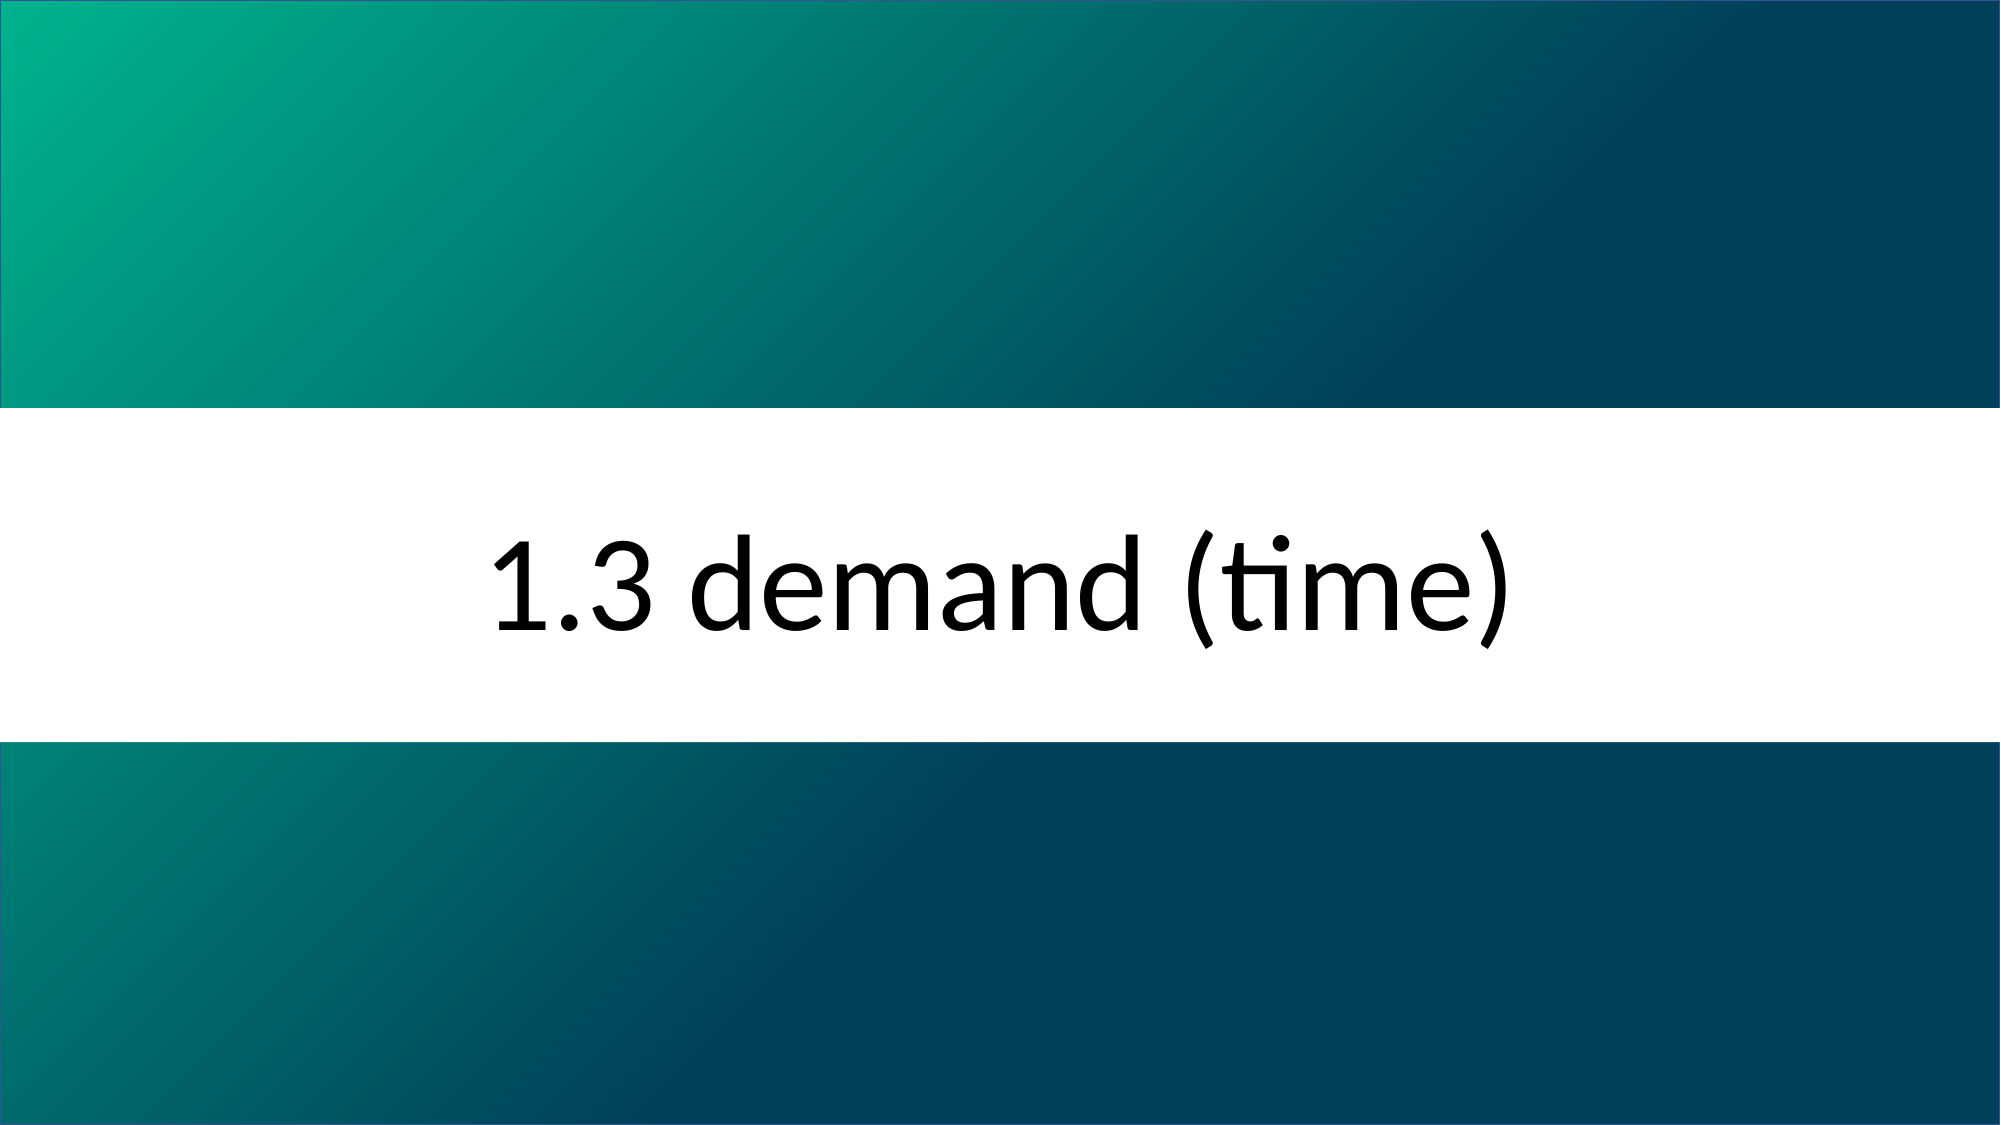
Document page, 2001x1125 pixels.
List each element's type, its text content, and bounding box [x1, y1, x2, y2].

text_box [0, 743, 2000, 1125]
text_box 1.3 demand (time) [0, 407, 2000, 743]
text_box [0, 0, 2000, 407]
